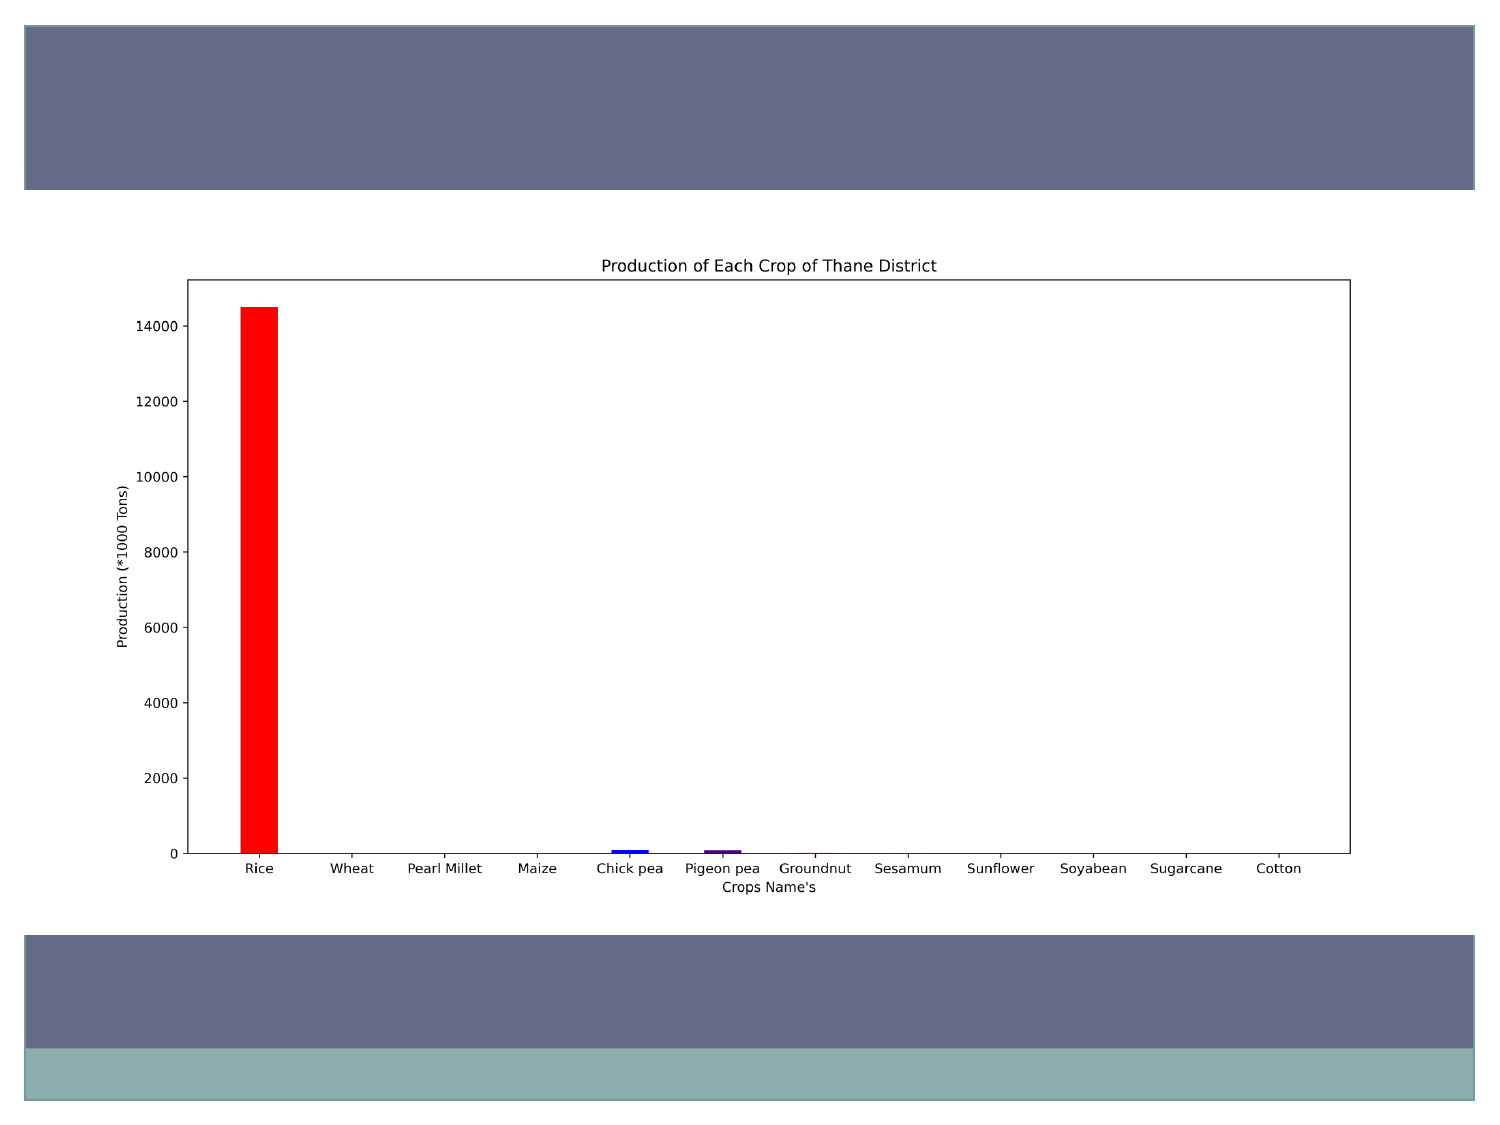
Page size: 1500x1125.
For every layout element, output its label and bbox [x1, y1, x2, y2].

picture [0, 189, 1500, 935]
